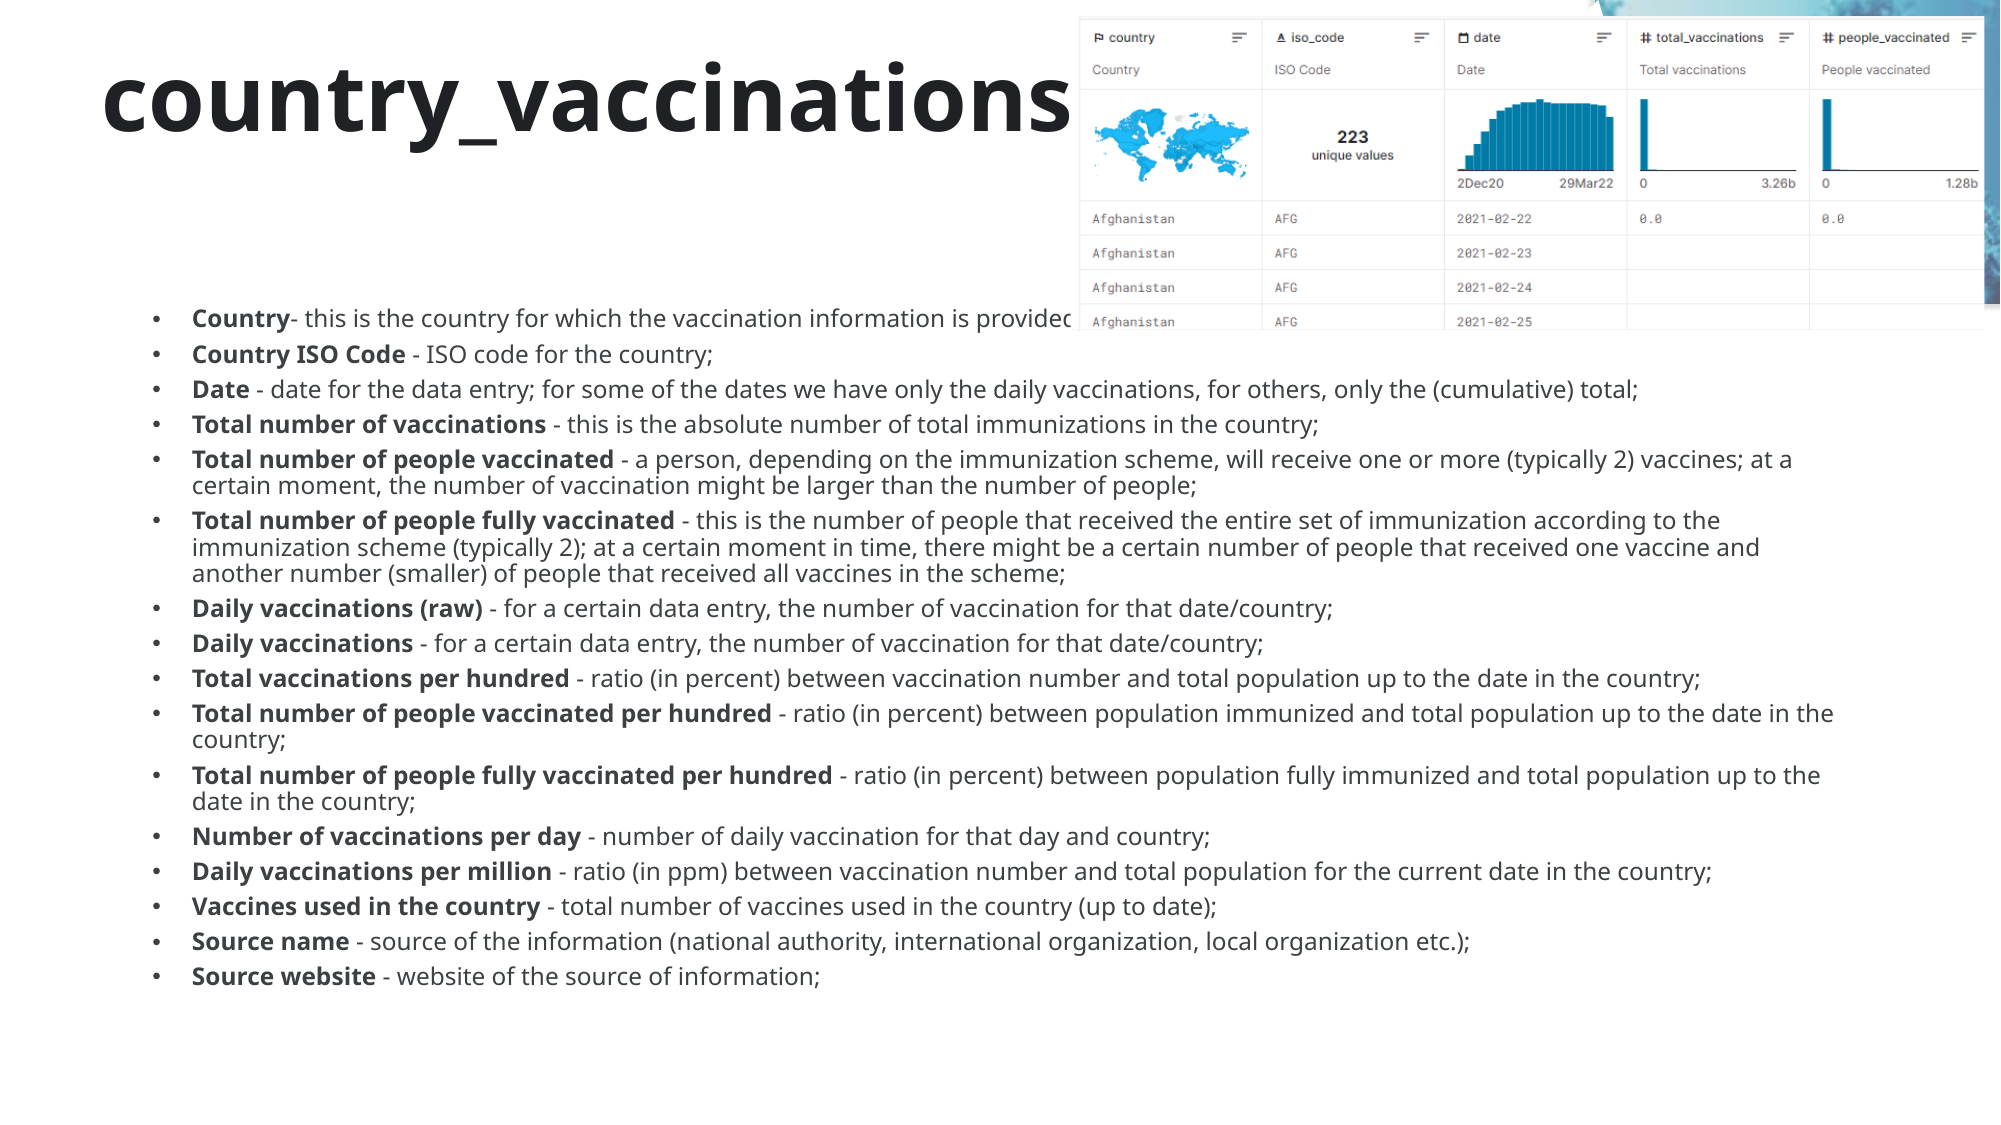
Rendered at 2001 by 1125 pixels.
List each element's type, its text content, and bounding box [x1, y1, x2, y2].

title country_vaccinations.csv [86, 47, 1070, 266]
list Country- this is the country for which the vaccination information is provided; Country ISO Code - ISO code for the country; Date - date for the data entry; for some of the dates we have only the daily vaccinations, for others, only the (cumulative) total; Total number of vaccinations - this is the absolute number of total immunizations in the country; Total number of people vaccinated - a person, depending on the immunization scheme, will receive one or more (typically 2) vaccines; at a certain moment, the number of vaccination might be larger than the number of people; Total number of people fully vaccinated - this is the number of people that received the entire set of immunization according to the immunization scheme (typically 2); at a certain moment in time, there might be a certain number of people that received one vaccine and another number (smaller) of people that received all vaccines in the scheme; Daily vaccinations (raw) - for a certain data entry, the number of vaccination for that date/country; Daily vaccinations - for a certain data entry, the number of vaccination for that date/country; Total vaccinations per hundred - ratio (in percent) between vaccination number and total population up to the date in the country; Total number of people vaccinated per hundred - ratio (in percent) between population immunized and total population up to the date in the country; Total number of people fully vaccinated per hundred - ratio (in percent) between population fully immunized and total population up to the date in the country; Number of vaccinations per day - number of daily vaccination for that day and country; Daily vaccinations per million - ratio (in ppm) between vaccination number and total population for the current date in the country; Vaccines used in the country - total number of vaccines used in the country (up to date); Source name - source of the information (national authority, international organization, local organization etc.); Source website - website of the source of information; [137, 299, 1863, 1014]
picture [1070, 16, 1985, 330]
